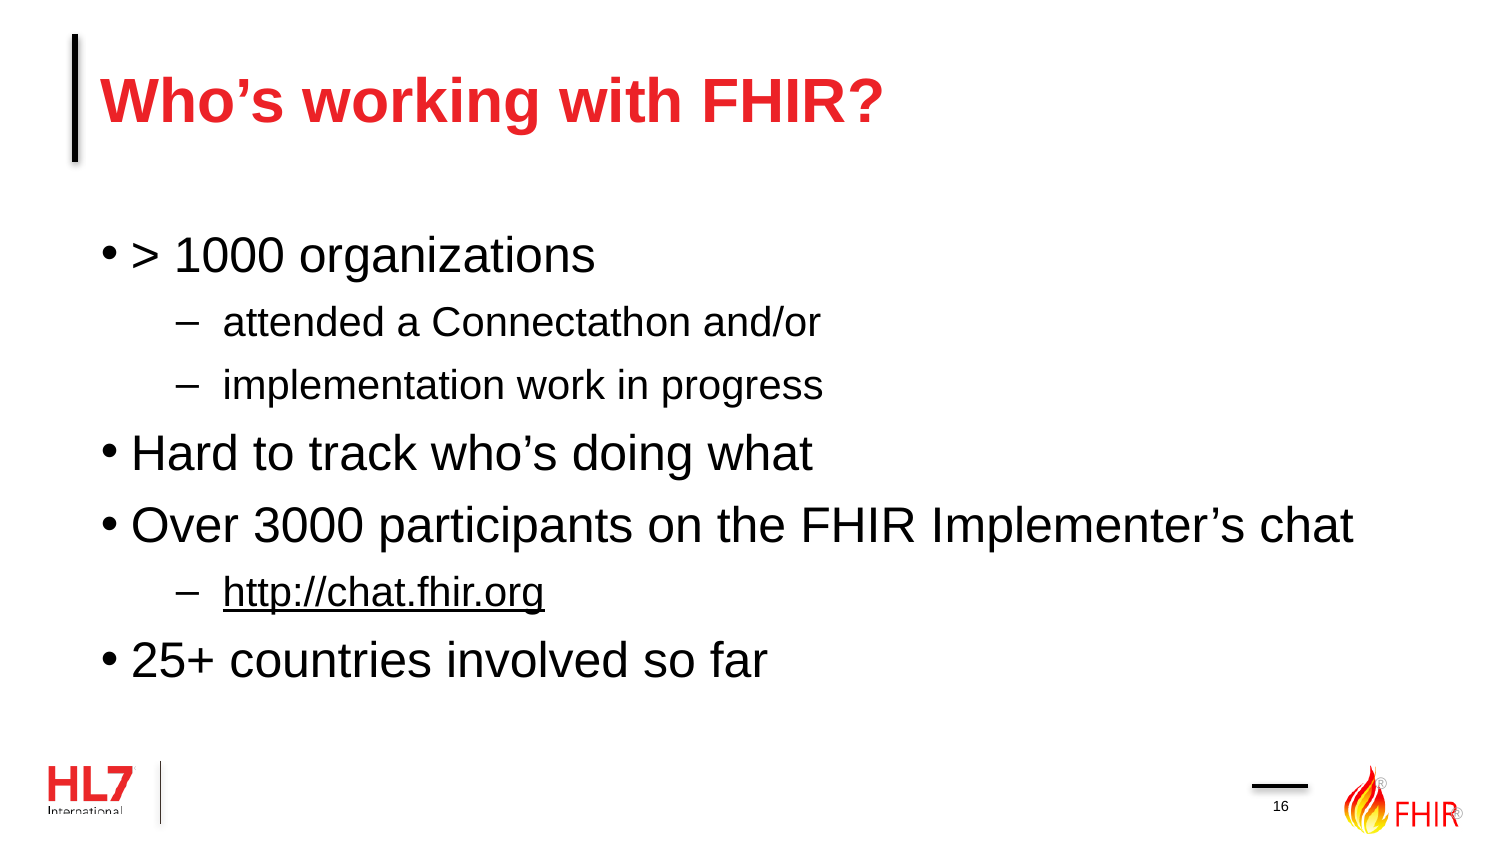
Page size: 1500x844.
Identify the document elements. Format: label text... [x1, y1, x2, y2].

title Who’s working with FHIR? [100, 33, 1451, 163]
slide_number 16 [1258, 786, 1304, 814]
list > 1000 organizations attended a Connectathon and/or implementation work in progress Hard to track who’s doing what Over 3000 participants on the FHIR Implementer’s chat http://chat.fhir.org 25+ countries involved so far [100, 222, 1451, 731]
picture [1339, 760, 1463, 837]
